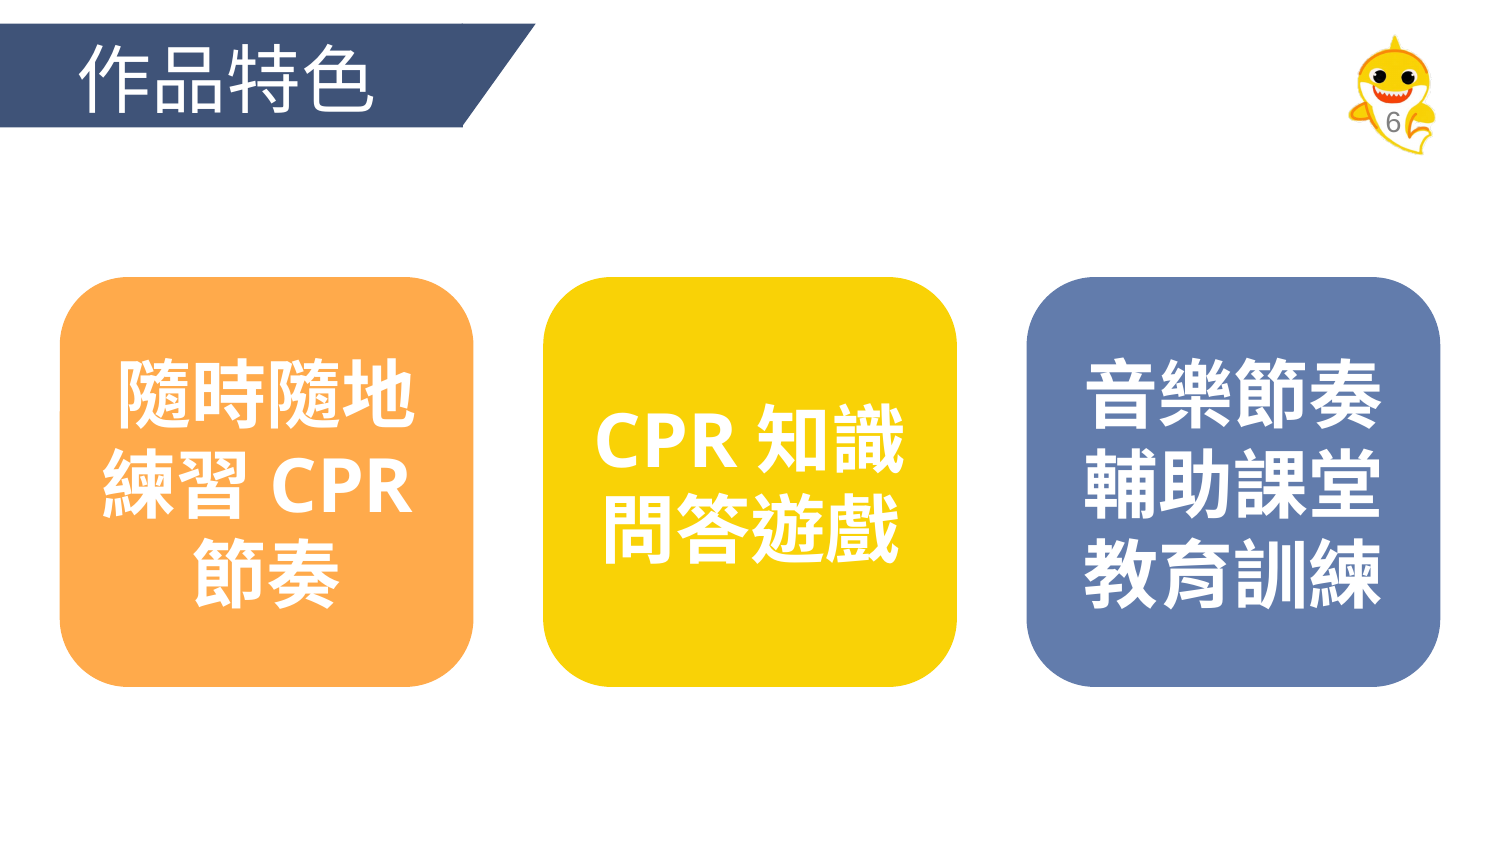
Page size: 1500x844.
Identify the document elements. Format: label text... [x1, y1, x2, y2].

text_box 隨時隨地練習CPR節奏 [57, 274, 476, 690]
text_box CPR知識問答遊戲 [541, 274, 959, 690]
text_box 作品特色 [61, 25, 392, 131]
picture [1337, 25, 1441, 168]
text_box 音樂節奏輔助課堂教育訓練 [1024, 274, 1443, 690]
